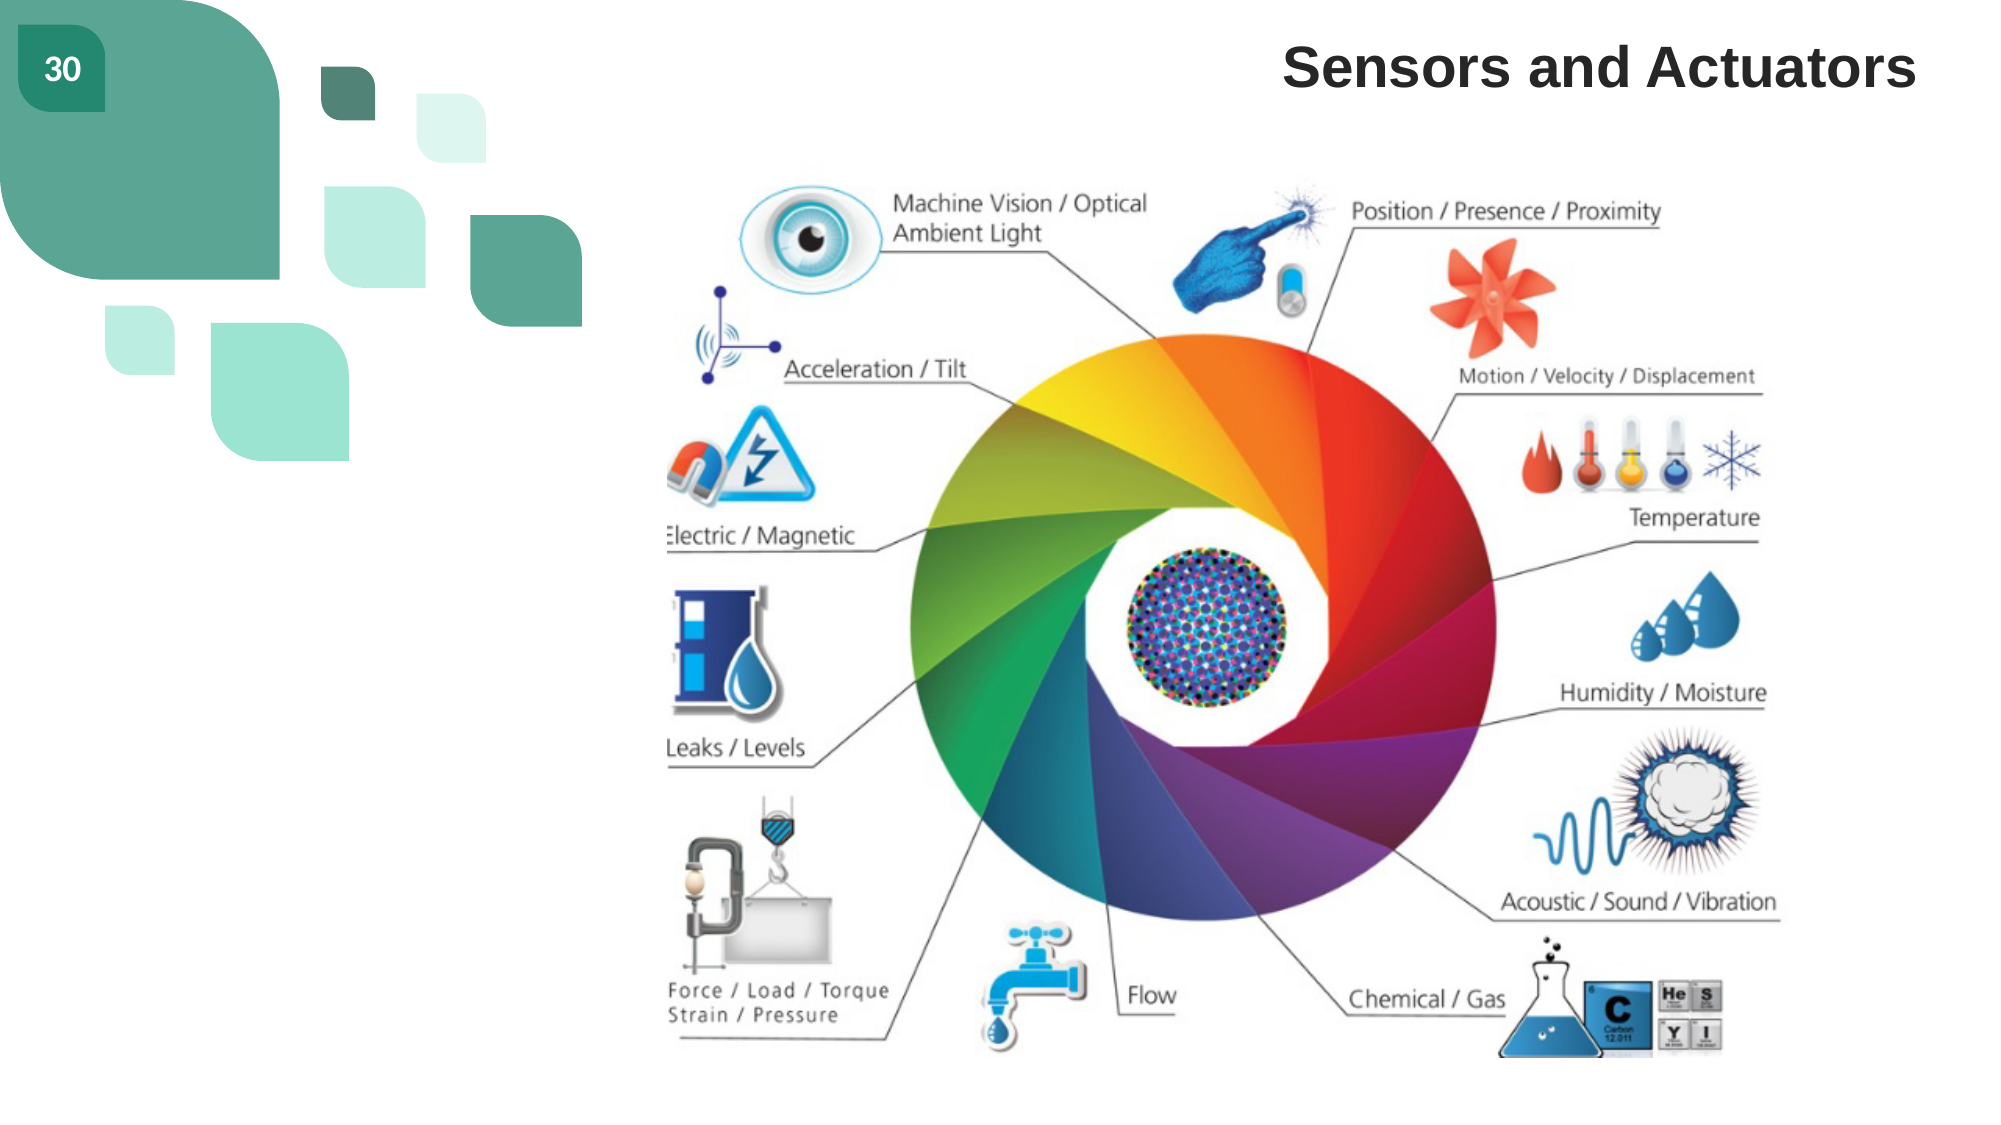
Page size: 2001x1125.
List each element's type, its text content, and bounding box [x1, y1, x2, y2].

picture [667, 140, 1800, 1058]
title Sensors and Actuators [95, 12, 1934, 125]
